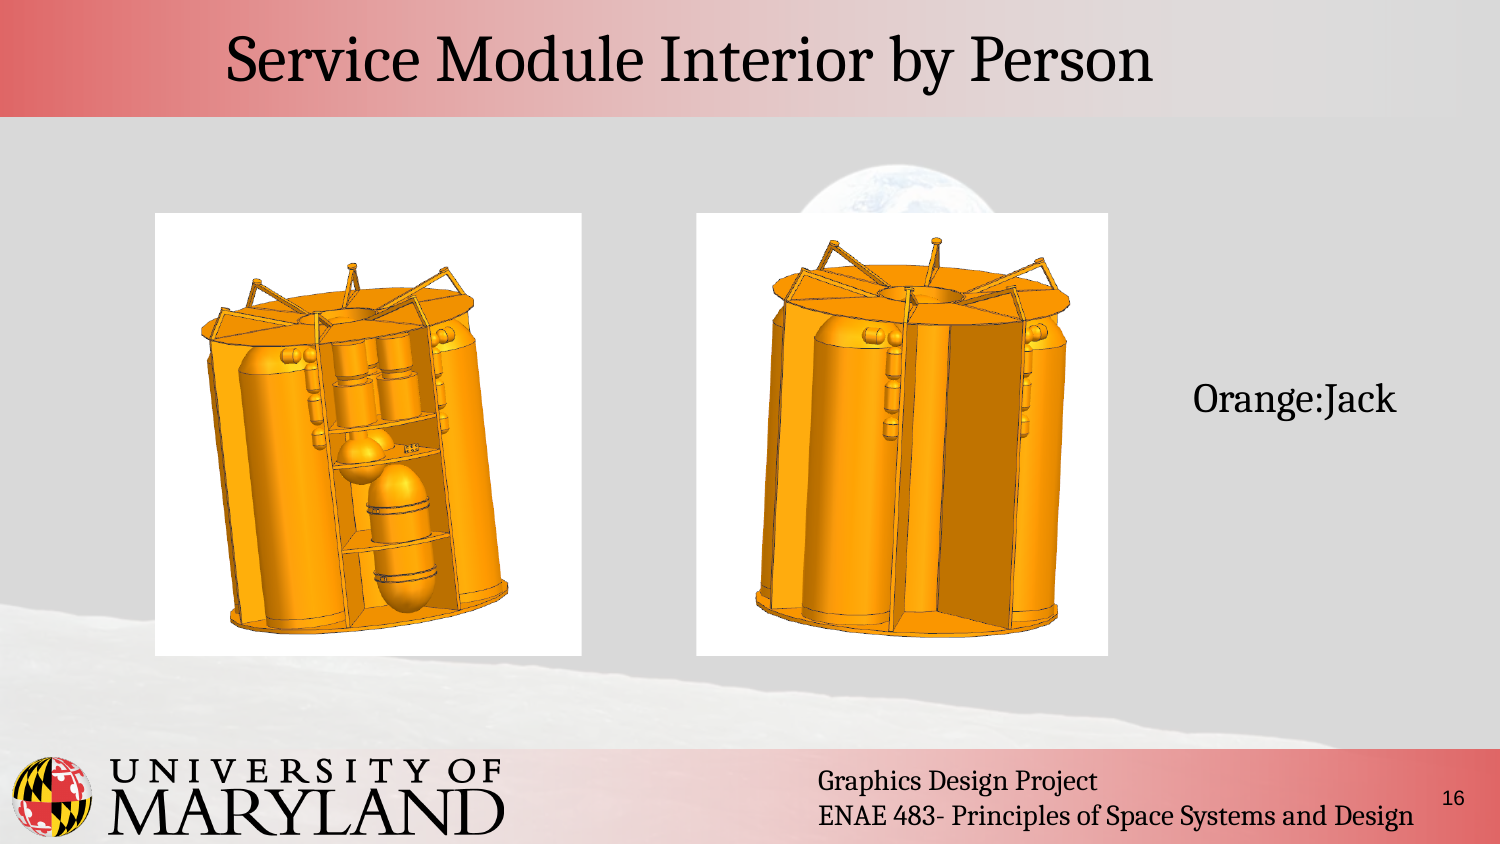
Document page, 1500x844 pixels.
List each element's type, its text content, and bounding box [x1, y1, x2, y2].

slide_number 16 [1389, 764, 1480, 830]
picture [12, 757, 504, 837]
picture [696, 212, 1109, 656]
text_box Orange:Jack [1178, 356, 1436, 437]
title Service Module Interior by Person [0, 0, 1398, 111]
picture [154, 212, 582, 656]
